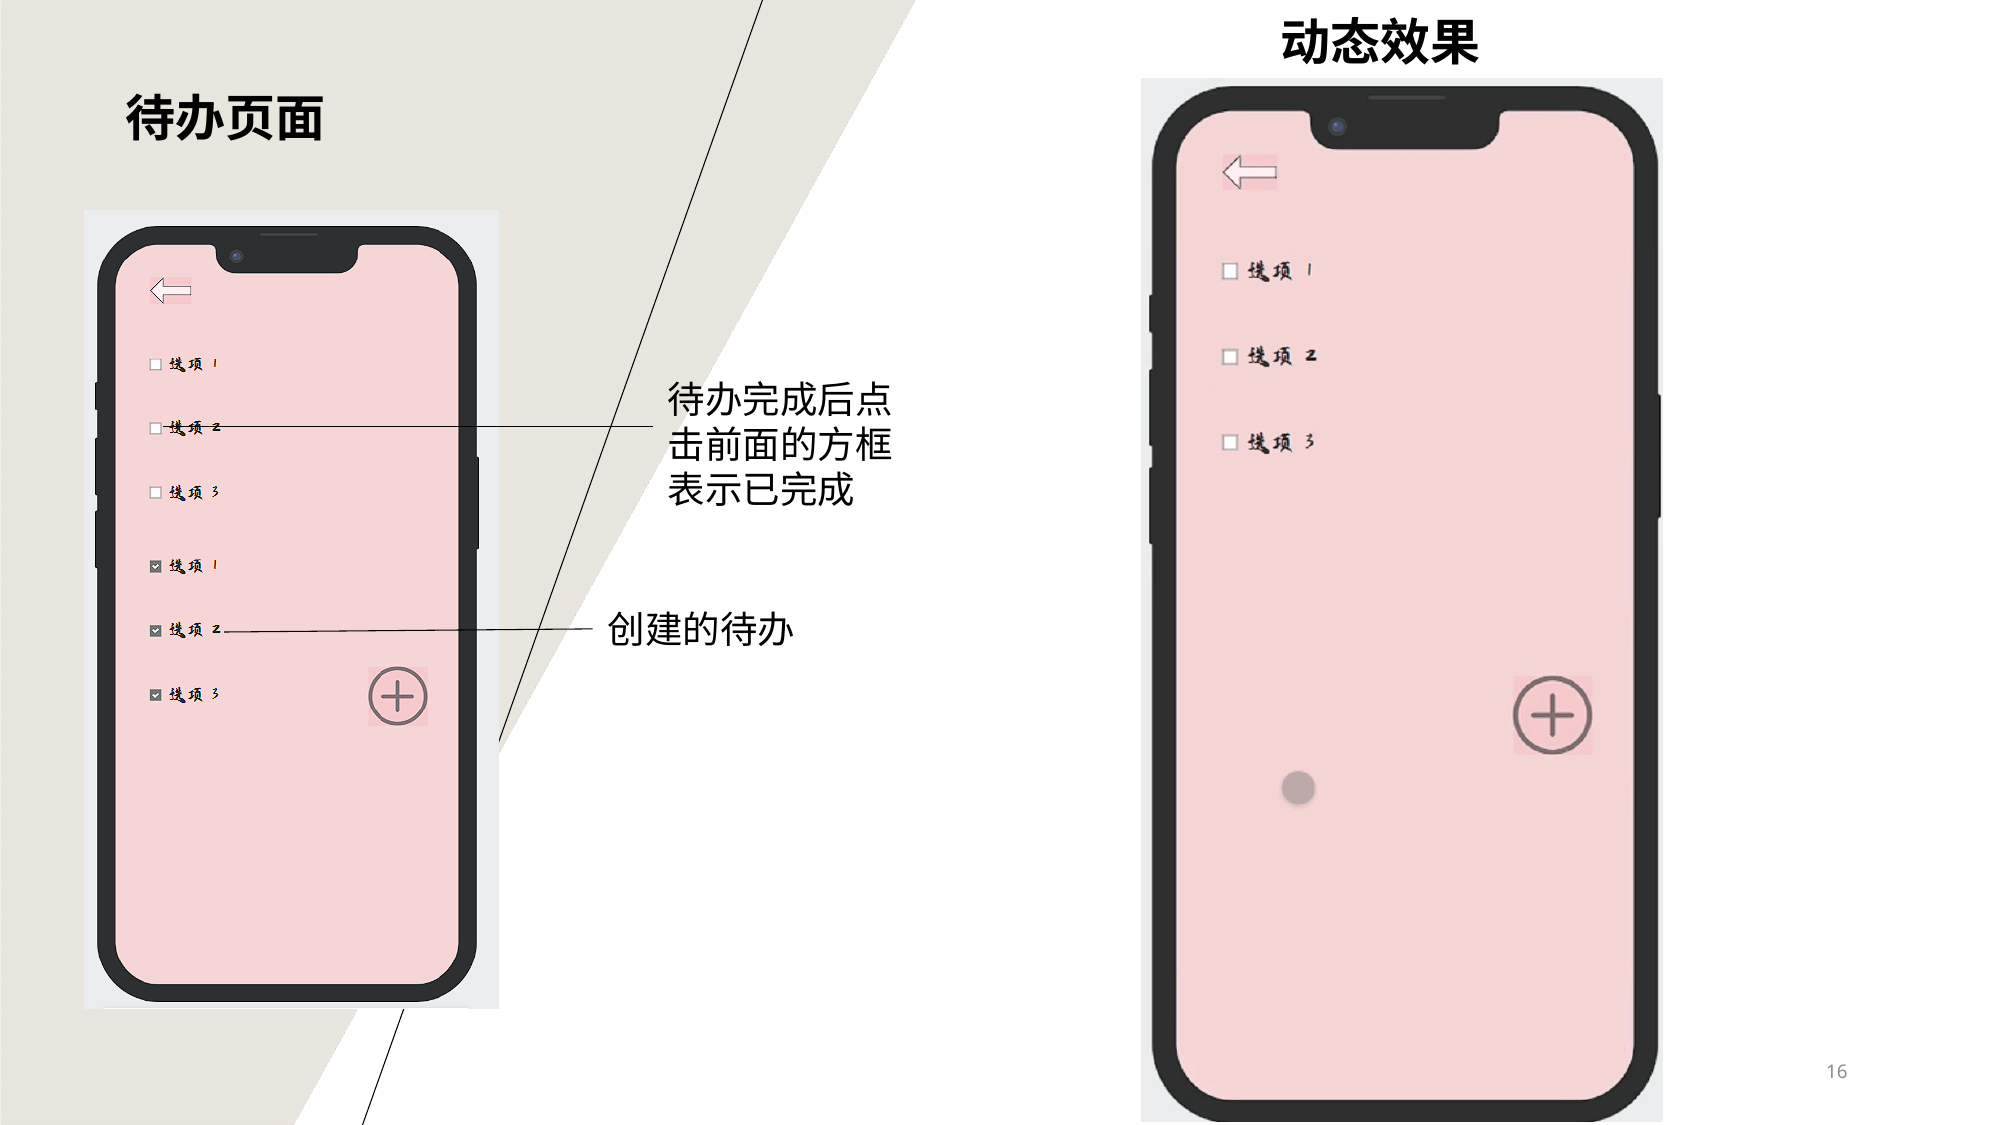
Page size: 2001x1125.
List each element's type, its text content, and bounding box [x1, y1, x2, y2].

text_box 待办页面 [110, 78, 362, 154]
picture [0, 0, 916, 1125]
picture [612, 0, 916, 426]
text_box 动态效果 [1265, 2, 1727, 78]
text_box 待办完成后点击前面的方框表示已完成 [652, 368, 942, 519]
text_box 创建的待办 [592, 598, 836, 659]
slide_number 16 [1755, 1042, 1863, 1103]
picture [1141, 78, 1663, 1122]
